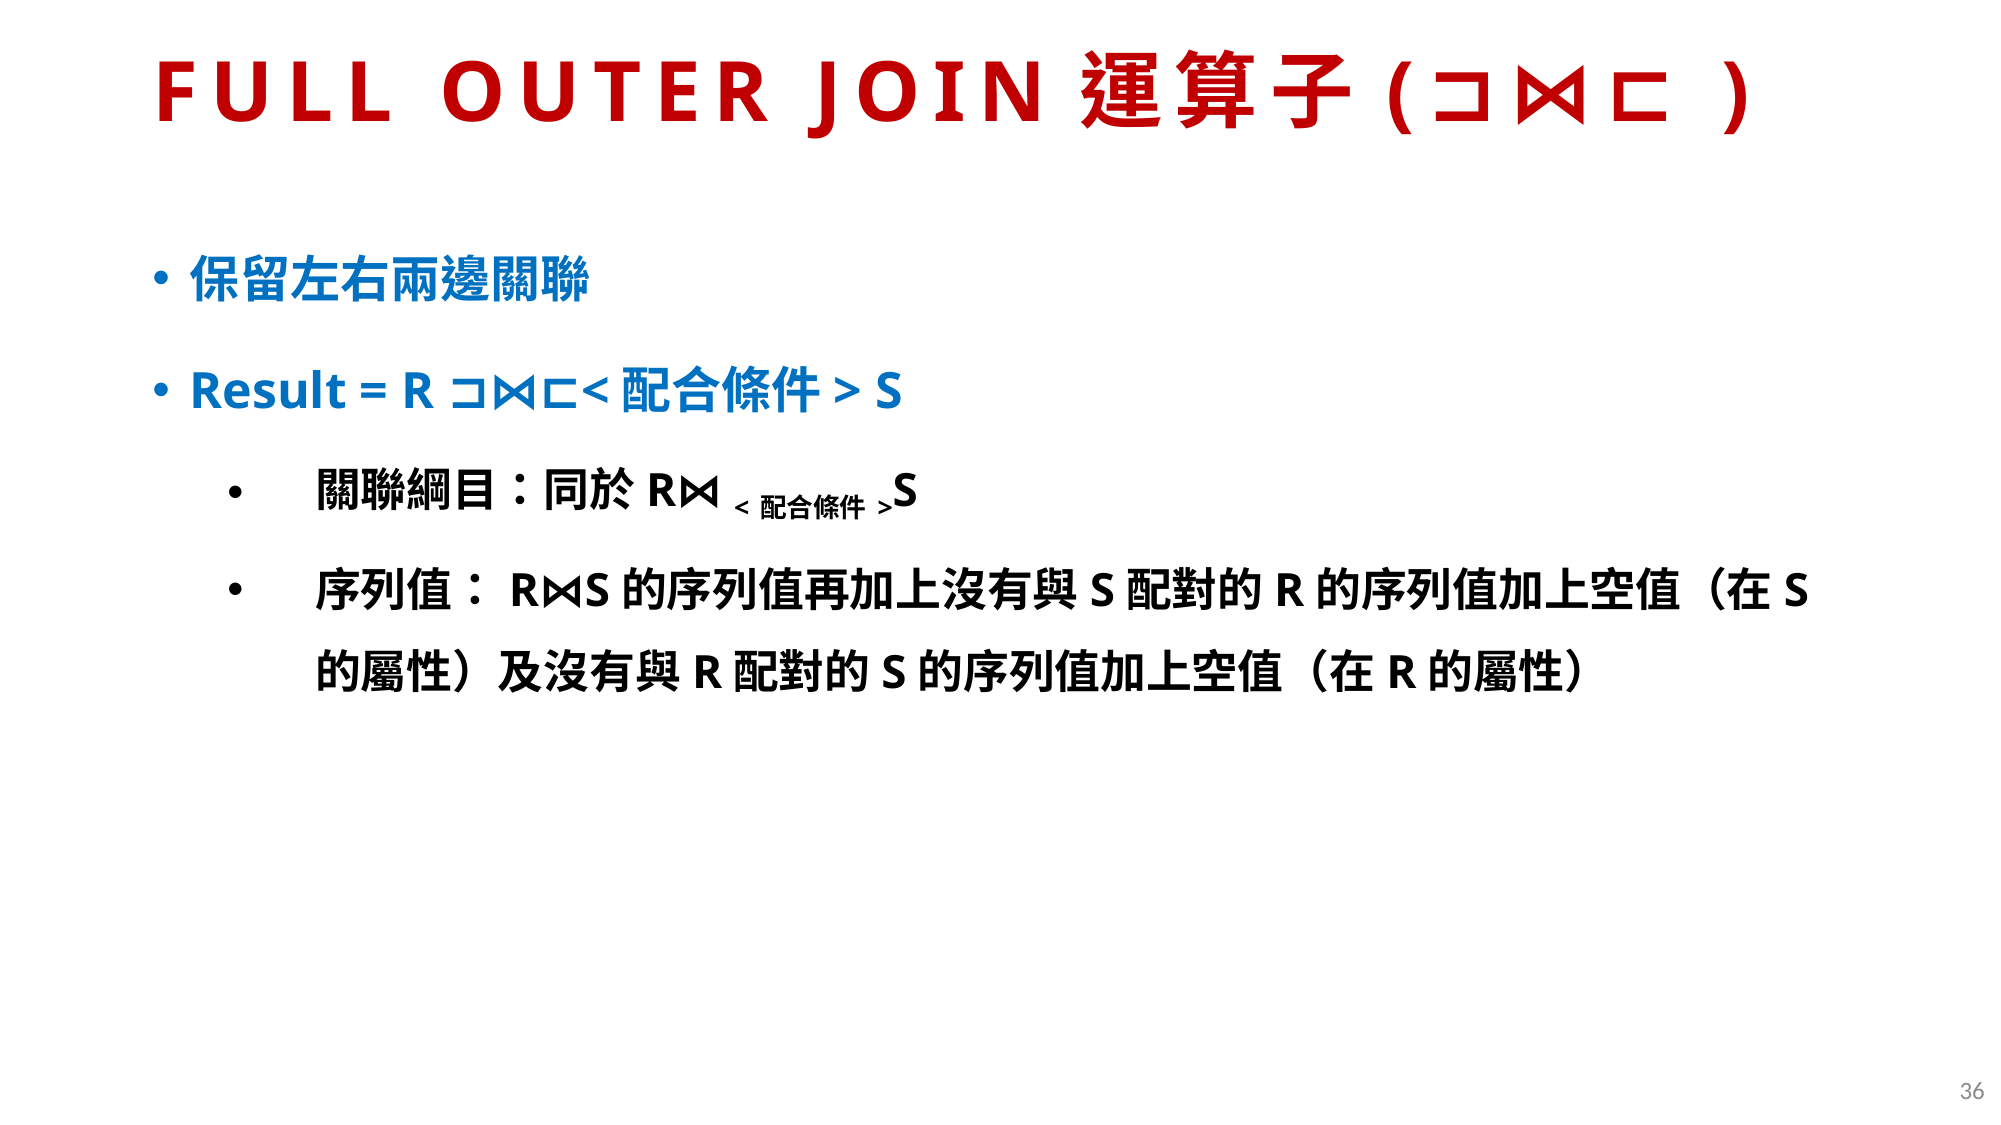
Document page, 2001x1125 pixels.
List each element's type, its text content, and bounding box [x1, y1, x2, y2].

title FULL OUTER JOIN運算子(⊐⋈⊏ ) [137, 19, 1863, 170]
list 保留左右兩邊關聯 Result = R ⊐⋈⊏<配合條件> S 關聯綱目：同於R⋈ <配合條件>S 序列值：R⋈S的序列值再加上沒有與S配對的R的序列值加上空值（在S的屬性）及沒有與R配對的S的序列值加上空值（在R的屬性） [137, 210, 1863, 1043]
slide_number 36 [1550, 1059, 2000, 1119]
